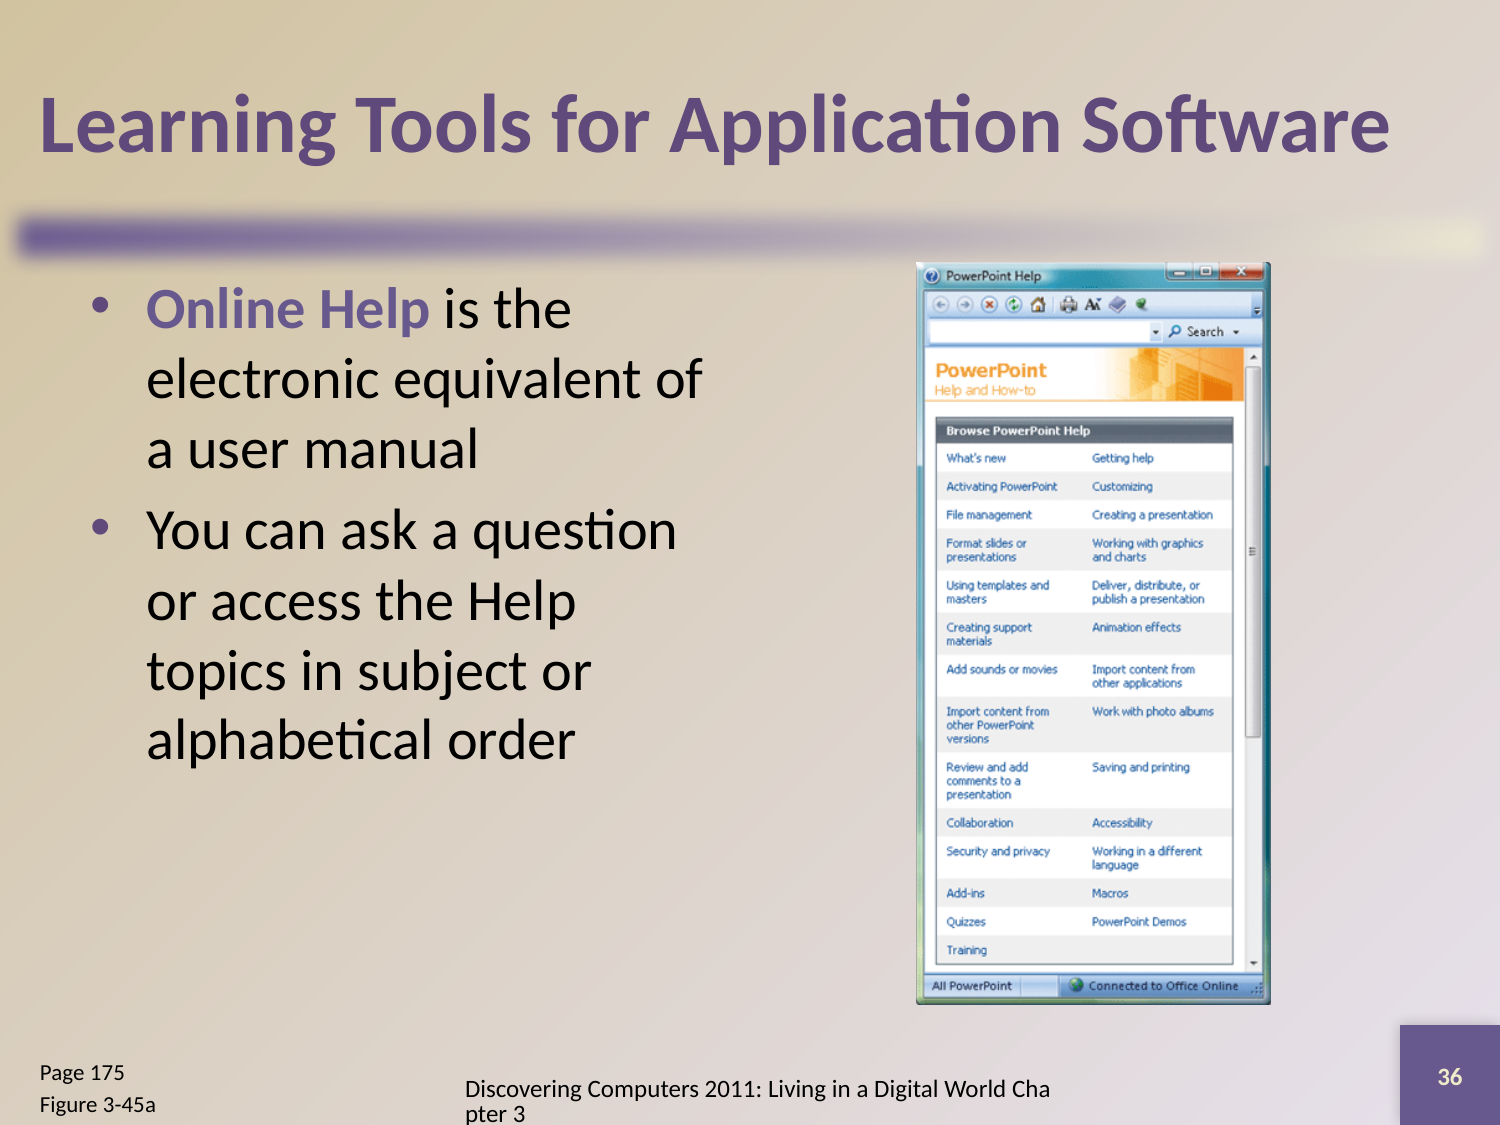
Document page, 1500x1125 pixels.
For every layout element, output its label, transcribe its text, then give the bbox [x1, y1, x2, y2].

list Online Help is the electronic equivalent of a user manual You can ask a question or access the Help topics in subject or alphabetical order [75, 262, 738, 1005]
list Page 175 Figure 3-45a [24, 1050, 300, 1125]
footer Discovering Computers 2011: Living in a Digital World Chapter 3 [450, 1050, 1075, 1125]
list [916, 262, 1271, 1006]
slide_number 36 [1400, 1025, 1500, 1125]
title Learning Tools for Application Software [24, 24, 1475, 213]
